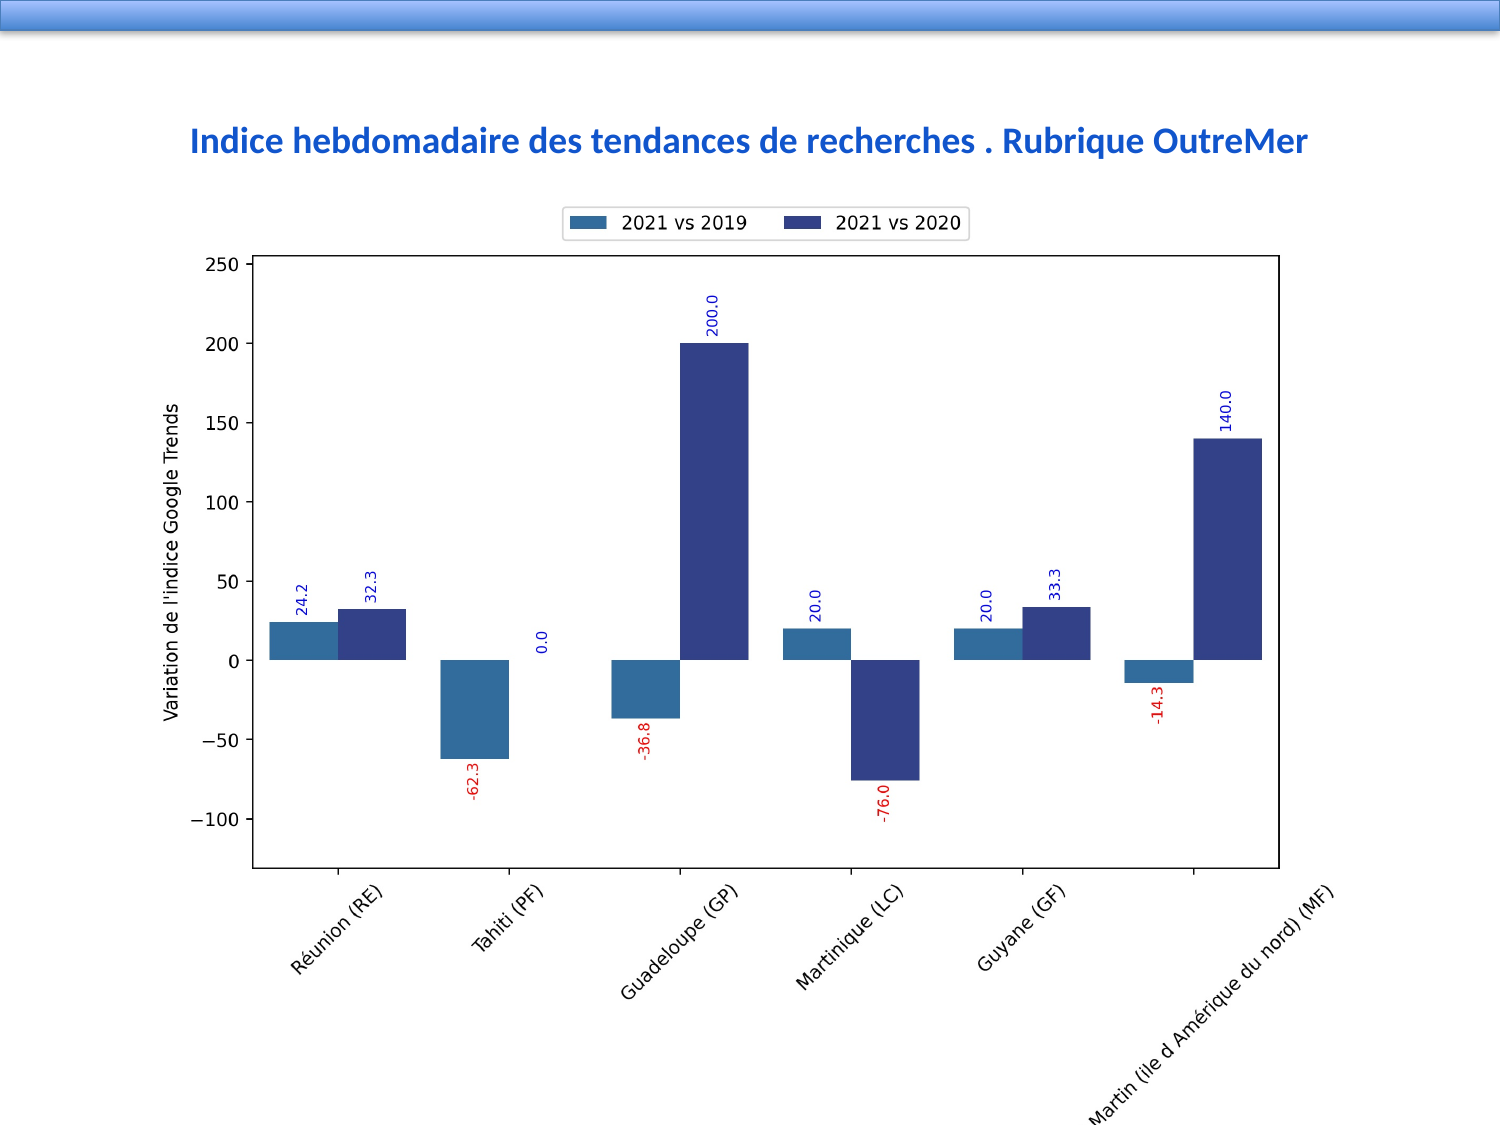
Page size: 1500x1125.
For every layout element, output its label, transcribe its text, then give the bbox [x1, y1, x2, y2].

title Indice hebdomadaire des tendances de recherches . Rubrique OutreMer [75, 45, 1425, 233]
picture [149, 194, 1351, 1125]
text_box [0, 0, 1500, 31]
